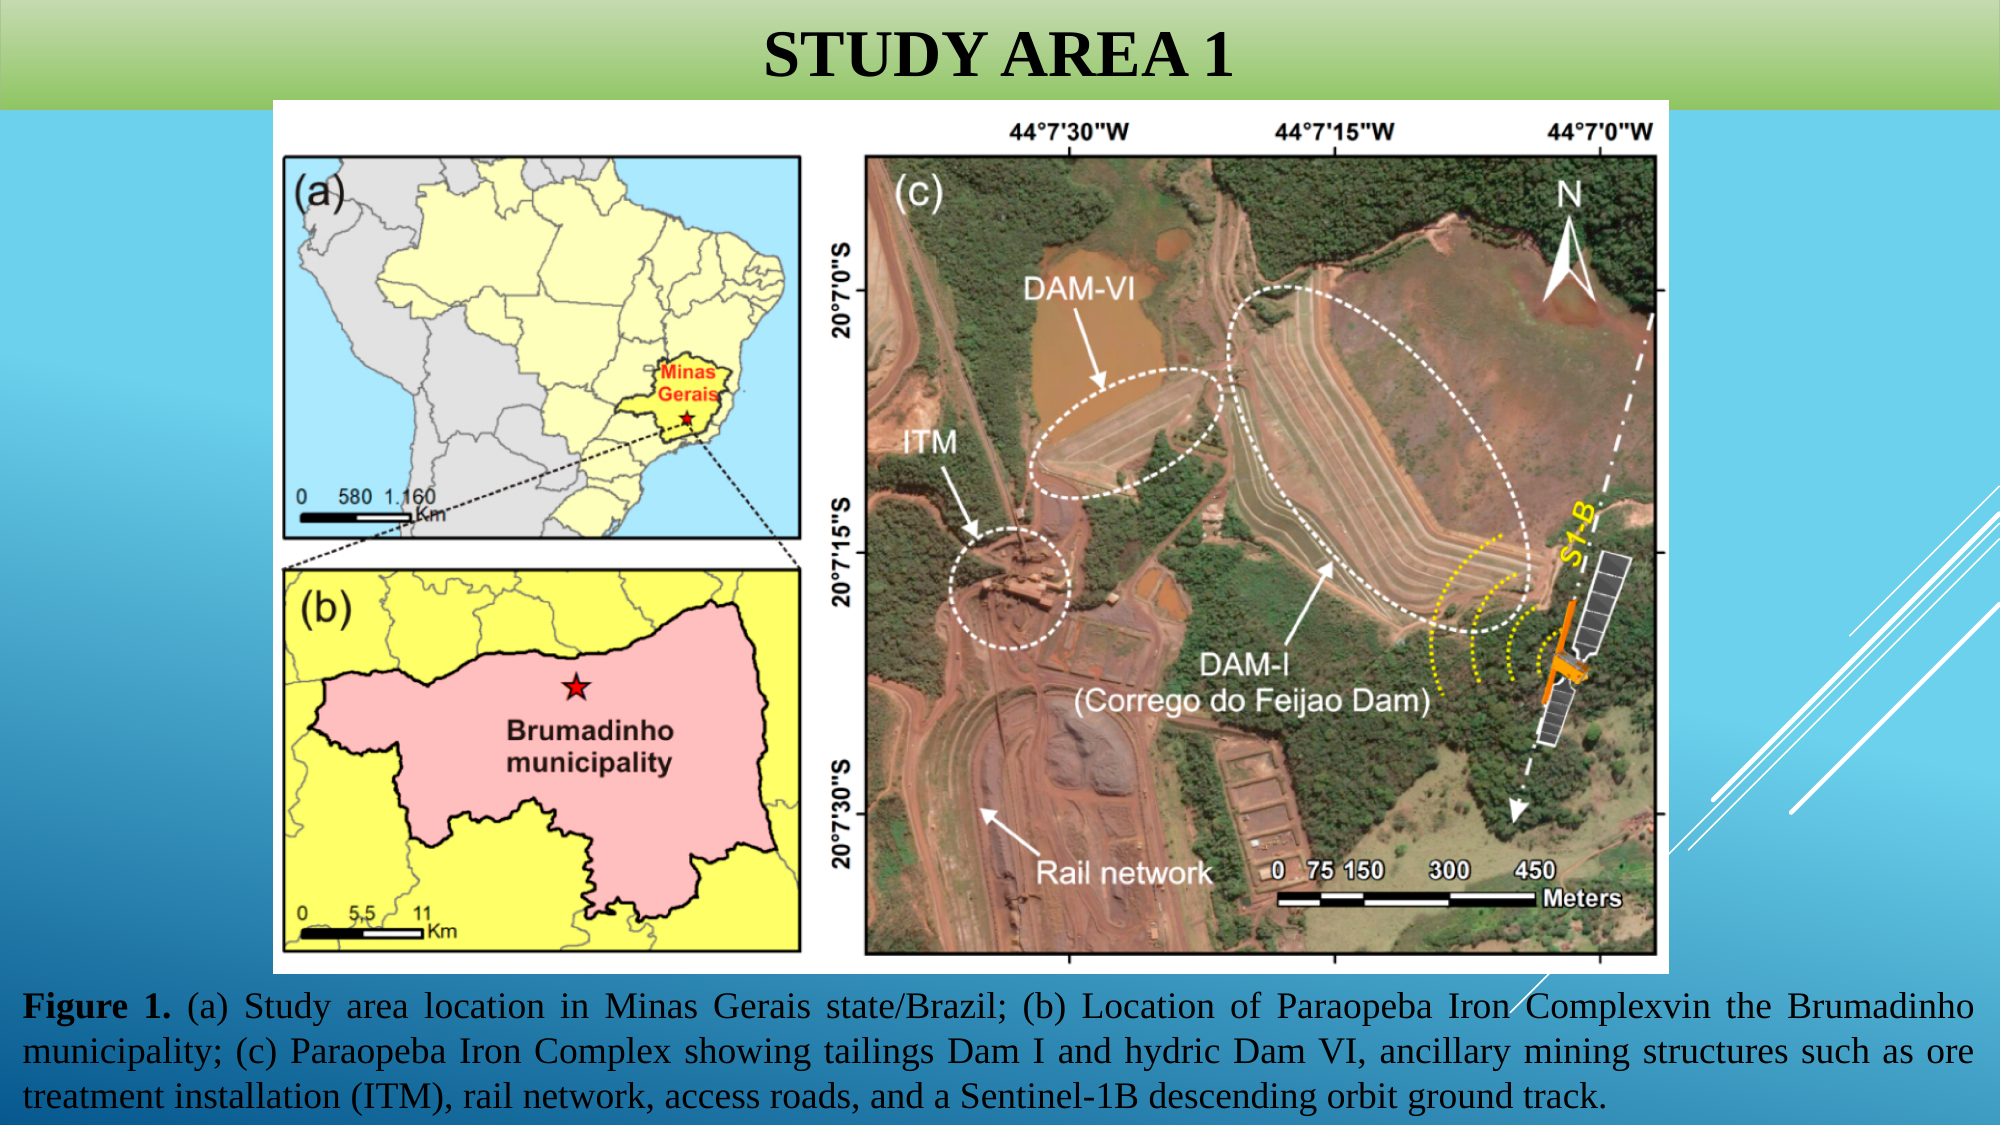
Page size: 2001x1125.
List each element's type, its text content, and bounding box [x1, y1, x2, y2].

picture [273, 100, 1669, 974]
text_box STUDY AREA 1 [0, 0, 2000, 110]
text_box Figure 1. (a) Study area location in Minas Gerais state/Brazil; (b) Location of Paraopeba Iron Complexvin the Brumadinho municipality; (c) Paraopeba Iron Complex showing tailings Dam I and hydric Dam VI, ancillary mining structures such as ore treatment installation (ITM), rail network, access roads, and a Sentinel-1B descending orbit ground track. [7, 973, 1992, 1124]
